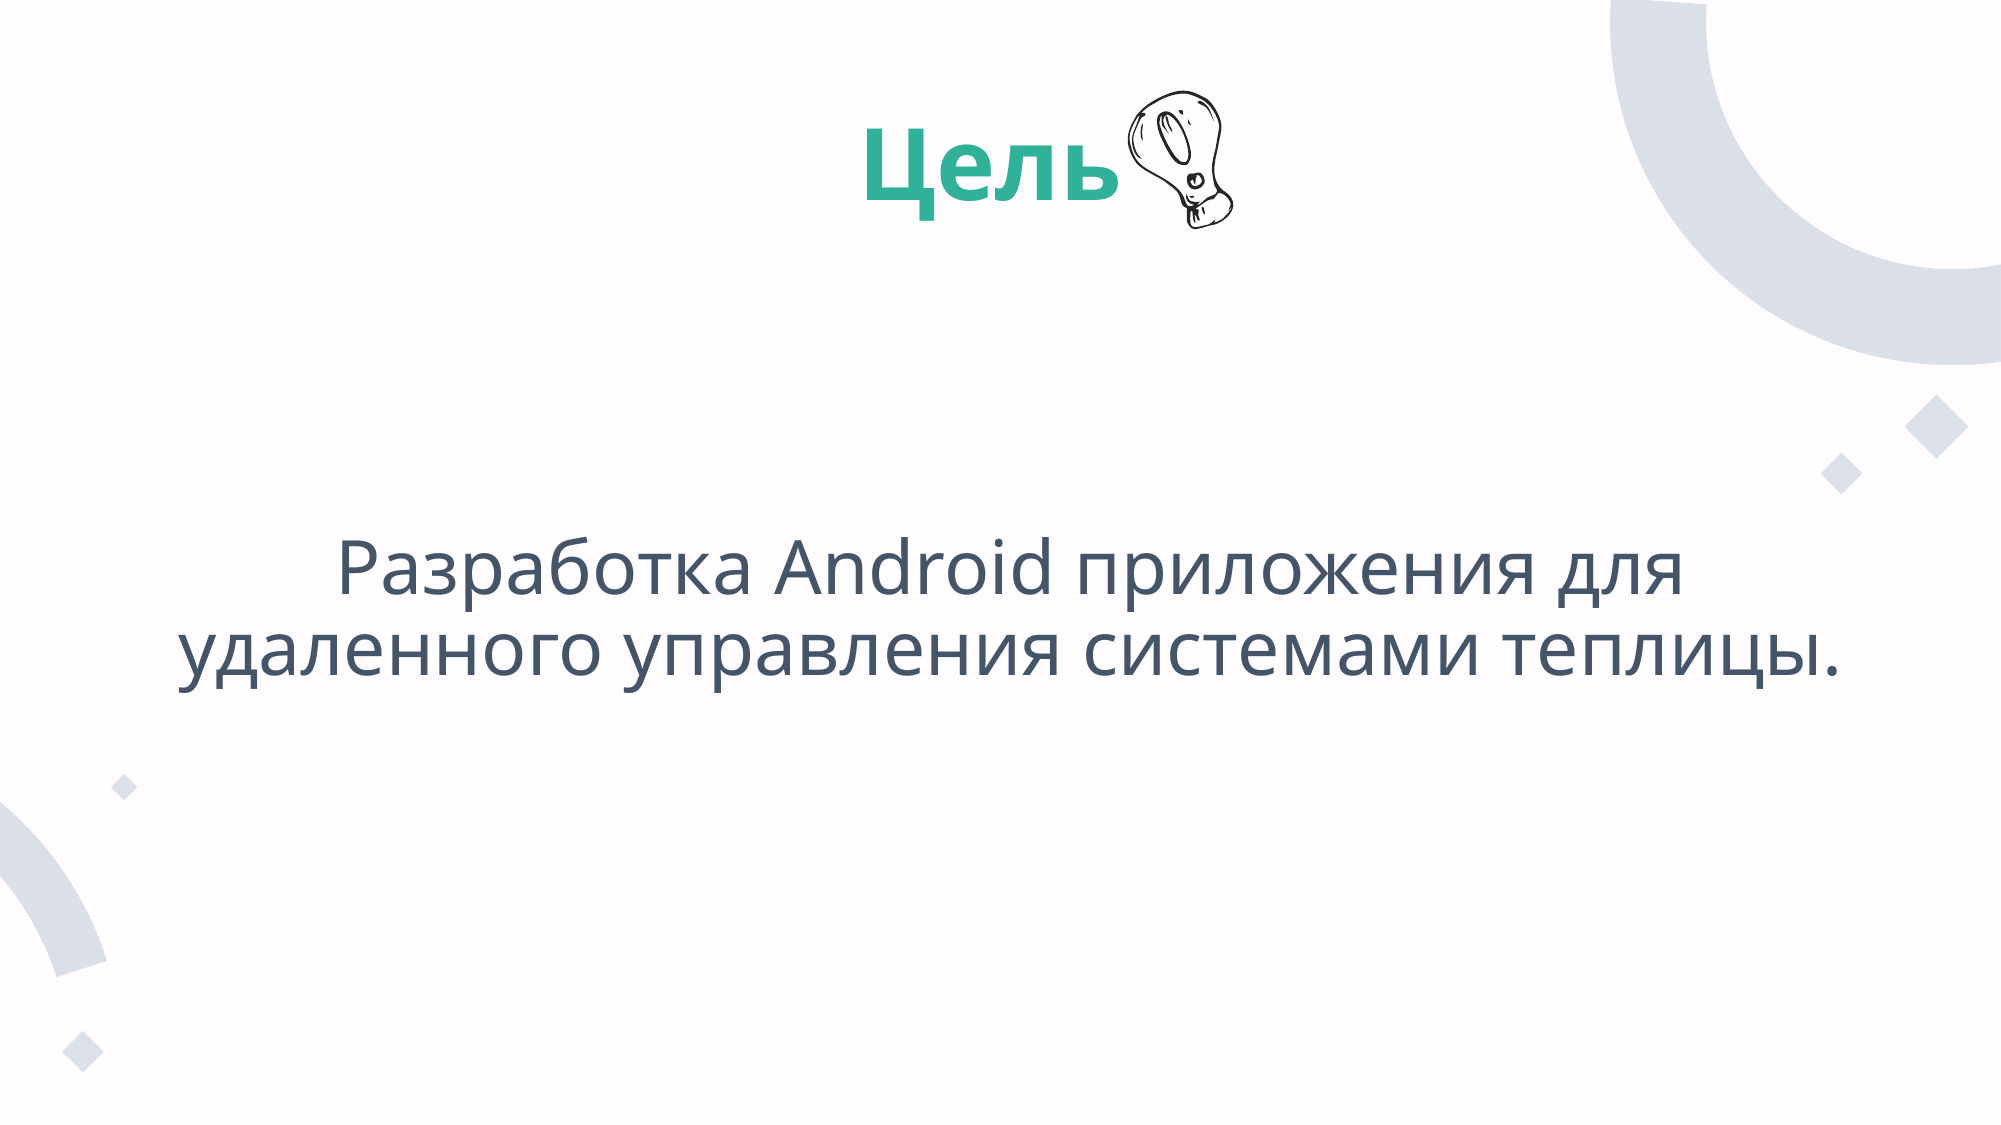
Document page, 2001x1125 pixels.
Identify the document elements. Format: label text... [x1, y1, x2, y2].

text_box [1140, 91, 1236, 231]
title Цель [137, 59, 1863, 278]
list Разработка Android приложения для удаленного управления системами теплицы. [148, 521, 1874, 740]
